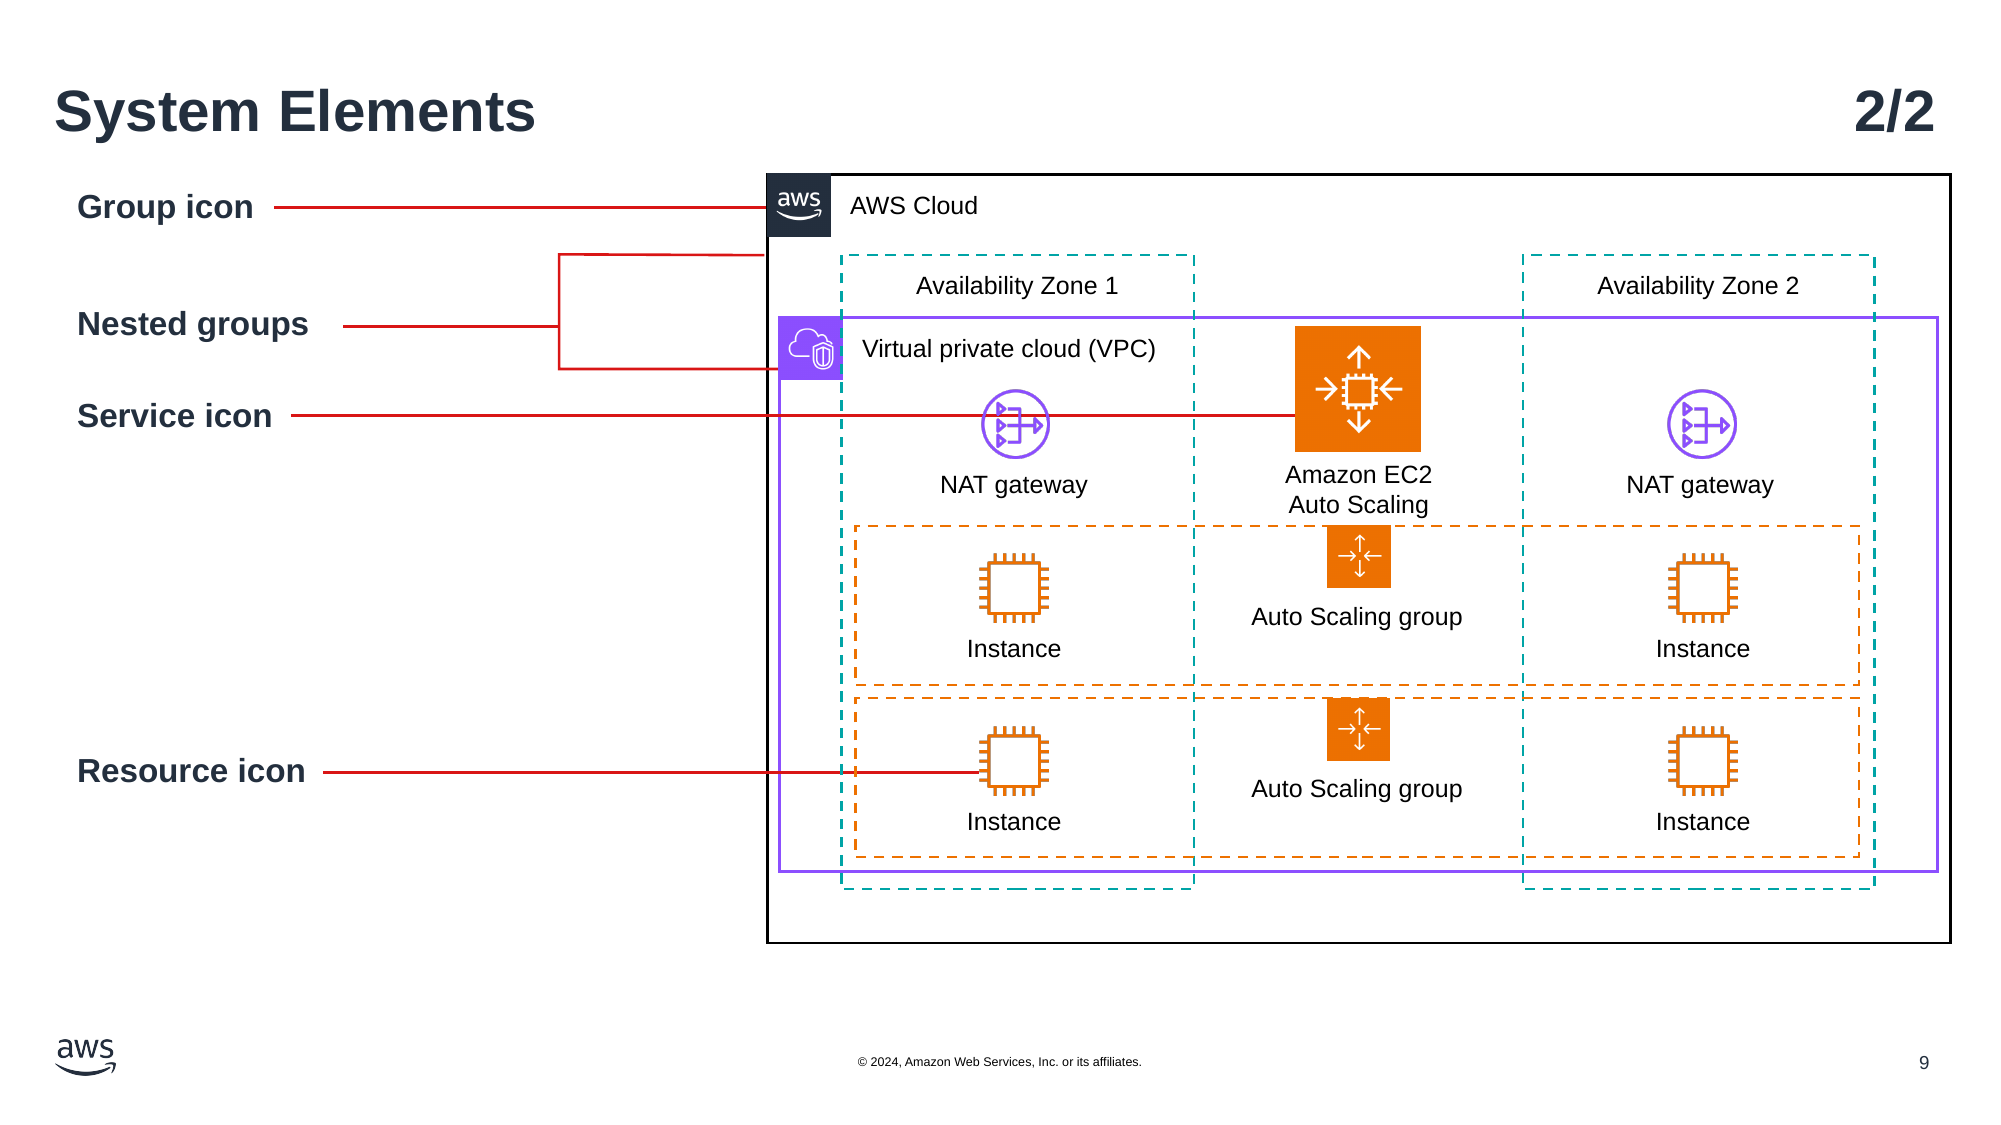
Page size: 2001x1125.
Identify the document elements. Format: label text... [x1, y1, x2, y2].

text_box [1611, 723, 1795, 844]
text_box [779, 317, 1938, 872]
text_box Nested groups [62, 294, 343, 350]
slide_number 9 [1494, 1031, 1945, 1092]
text_box Resource icon [62, 741, 484, 796]
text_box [1599, 386, 1802, 507]
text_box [343, 254, 780, 370]
footer © 2024, Amazon Web Services, Inc. or its affiliates. [662, 1031, 1338, 1092]
text_box Group icon [62, 177, 484, 233]
title System Elements 2/2 [39, 59, 1961, 166]
text_box Service icon [62, 386, 484, 442]
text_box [912, 386, 1116, 507]
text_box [1237, 326, 1481, 525]
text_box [922, 550, 1106, 671]
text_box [855, 697, 1860, 858]
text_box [855, 525, 1860, 686]
picture [55, 1039, 116, 1076]
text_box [767, 174, 1951, 944]
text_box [1611, 550, 1795, 671]
